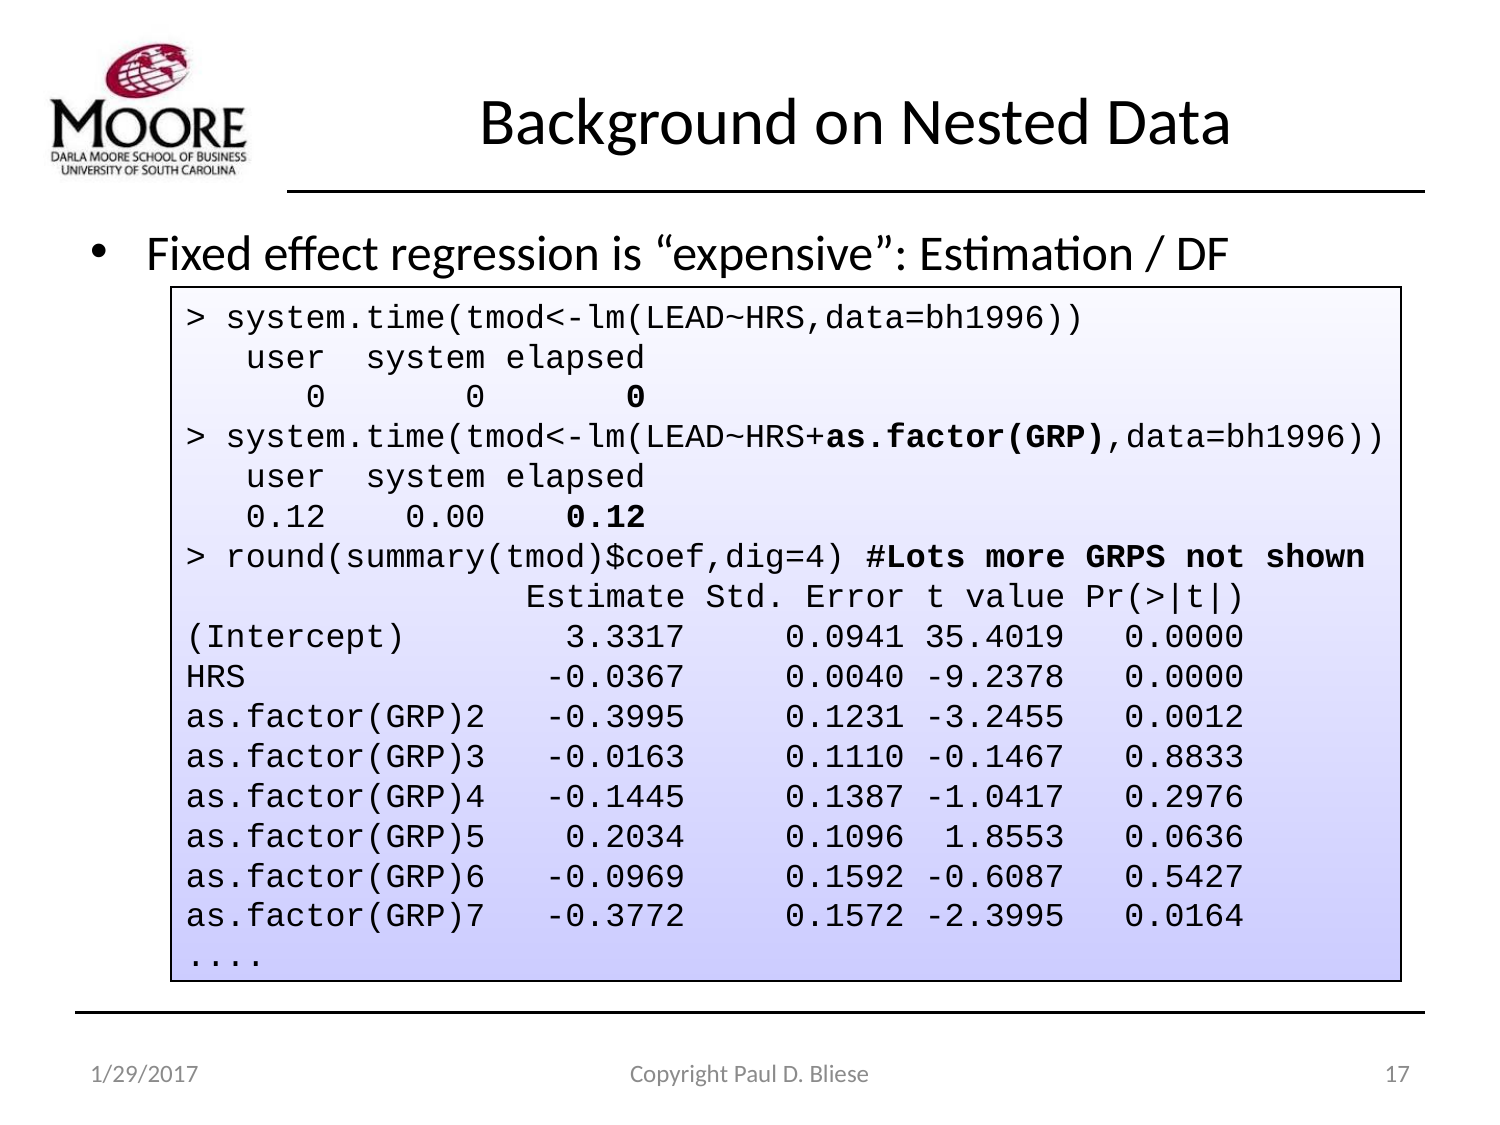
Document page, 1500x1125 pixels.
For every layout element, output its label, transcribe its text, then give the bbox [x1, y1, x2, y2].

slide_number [75, 1042, 425, 1103]
title Background on Nested Data [287, 45, 1425, 192]
list Fixed effect regression is “expensive”: Estimation / DF [75, 212, 1425, 1005]
picture [35, 24, 262, 191]
text_box > system.time(tmod<-lm(LEAD~HRS,data=bh1996)) user system elapsed 0 0 0 > system.time(tmod<-lm(LEAD~HRS+as.factor(GRP),data=bh1996)) user system elapsed 0.12 0.00 0.12 > round(summary(tmod)$coef,dig=4) #Lots more GRPS not shown Estimate Std. Error t value Pr(>|t|) (Intercept) 3.3317 0.0941 35.4019 0.0000 HRS -0.0367 0.0040 -9.2378 0.0000 as.factor(GRP)2 -0.3995 0.1231 -3.2455 0.0012 as.factor(GRP)3 -0.0163 0.1110 -0.1467 0.8833 as.factor(GRP)4 -0.1445 0.1387 -1.0417 0.2976 as.factor(GRP)5 0.2034 0.1096 1.8553 0.0636 as.factor(GRP)6 -0.0969 0.1592 -0.6087 0.5427 as.factor(GRP)7 -0.3772 0.1572 -2.3995 0.0164 .... [171, 287, 1401, 981]
slide_number 17 [1074, 1042, 1425, 1103]
footer Copyright Paul D. Bliese [512, 1042, 988, 1103]
